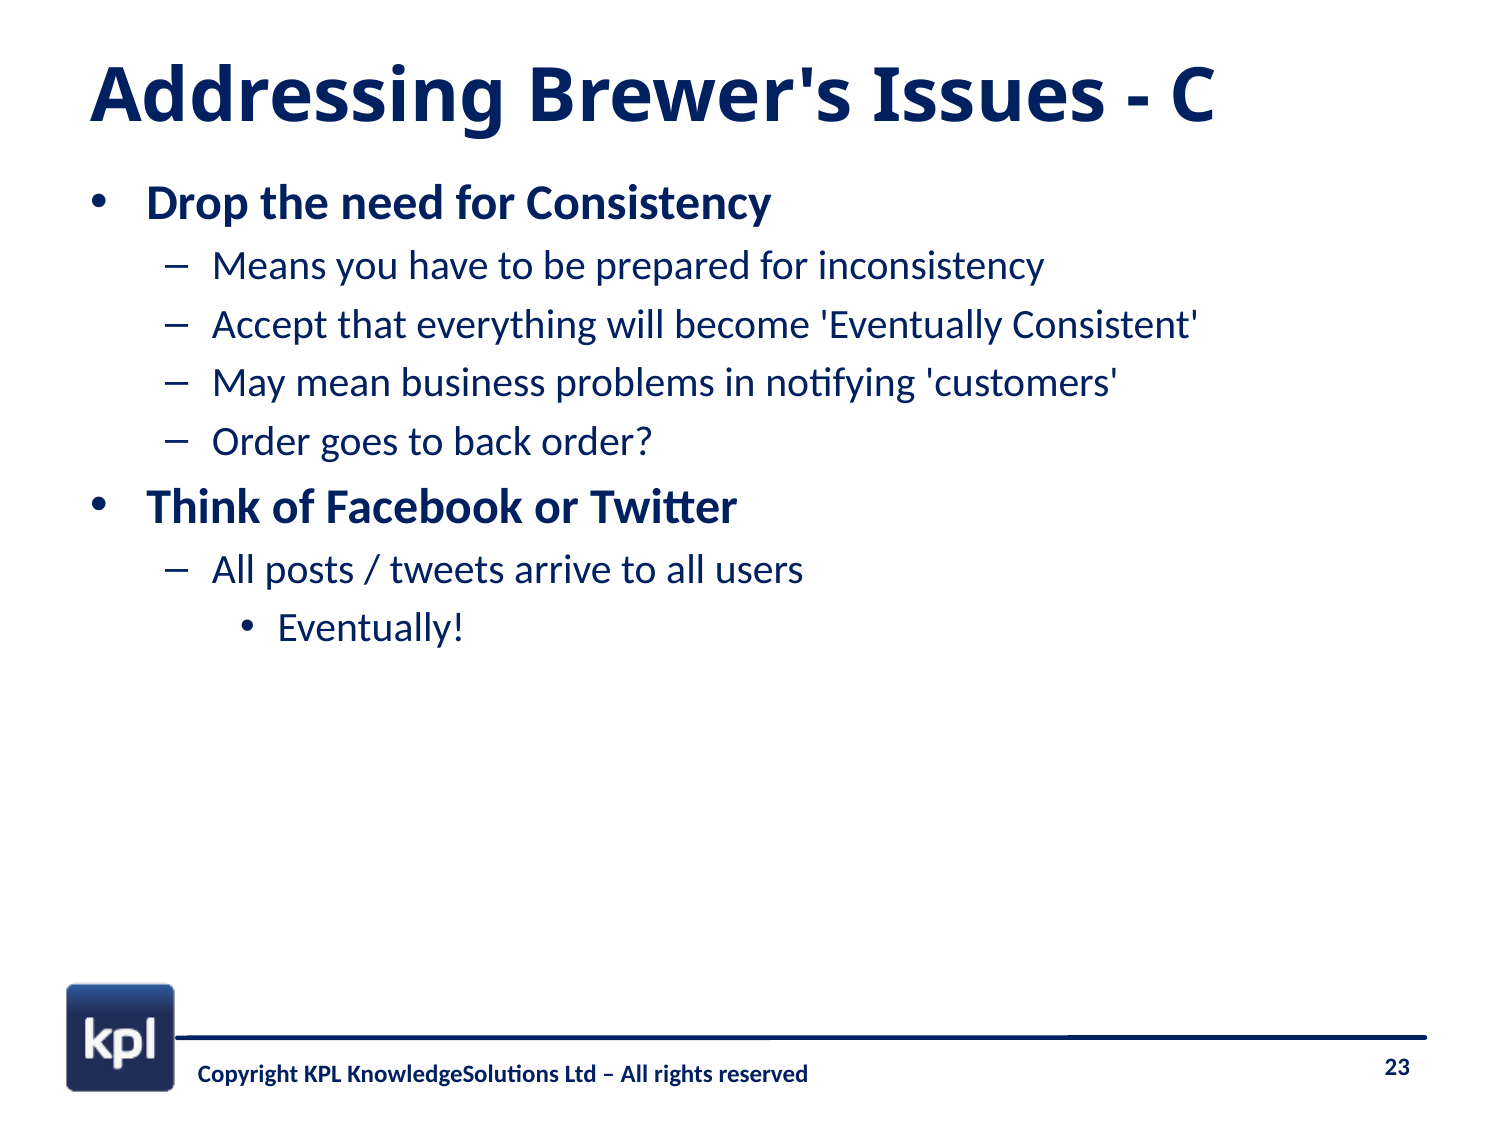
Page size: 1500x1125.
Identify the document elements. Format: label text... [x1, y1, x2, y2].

picture [62, 980, 178, 1095]
list Drop the need for Consistency Means you have to be prepared for inconsistency Accept that everything will become 'Eventually Consistent' May mean business problems in notifying 'customers' Order goes to back order? Think of Facebook or Twitter All posts / tweets arrive to all users Eventually! [75, 162, 1425, 1013]
footer Copyright KPL KnowledgeSolutions Ltd – All rights reserved [183, 1042, 969, 1103]
title Addressing Brewer's Issues - C [75, 45, 1471, 138]
slide_number 23 [987, 1042, 1425, 1103]
